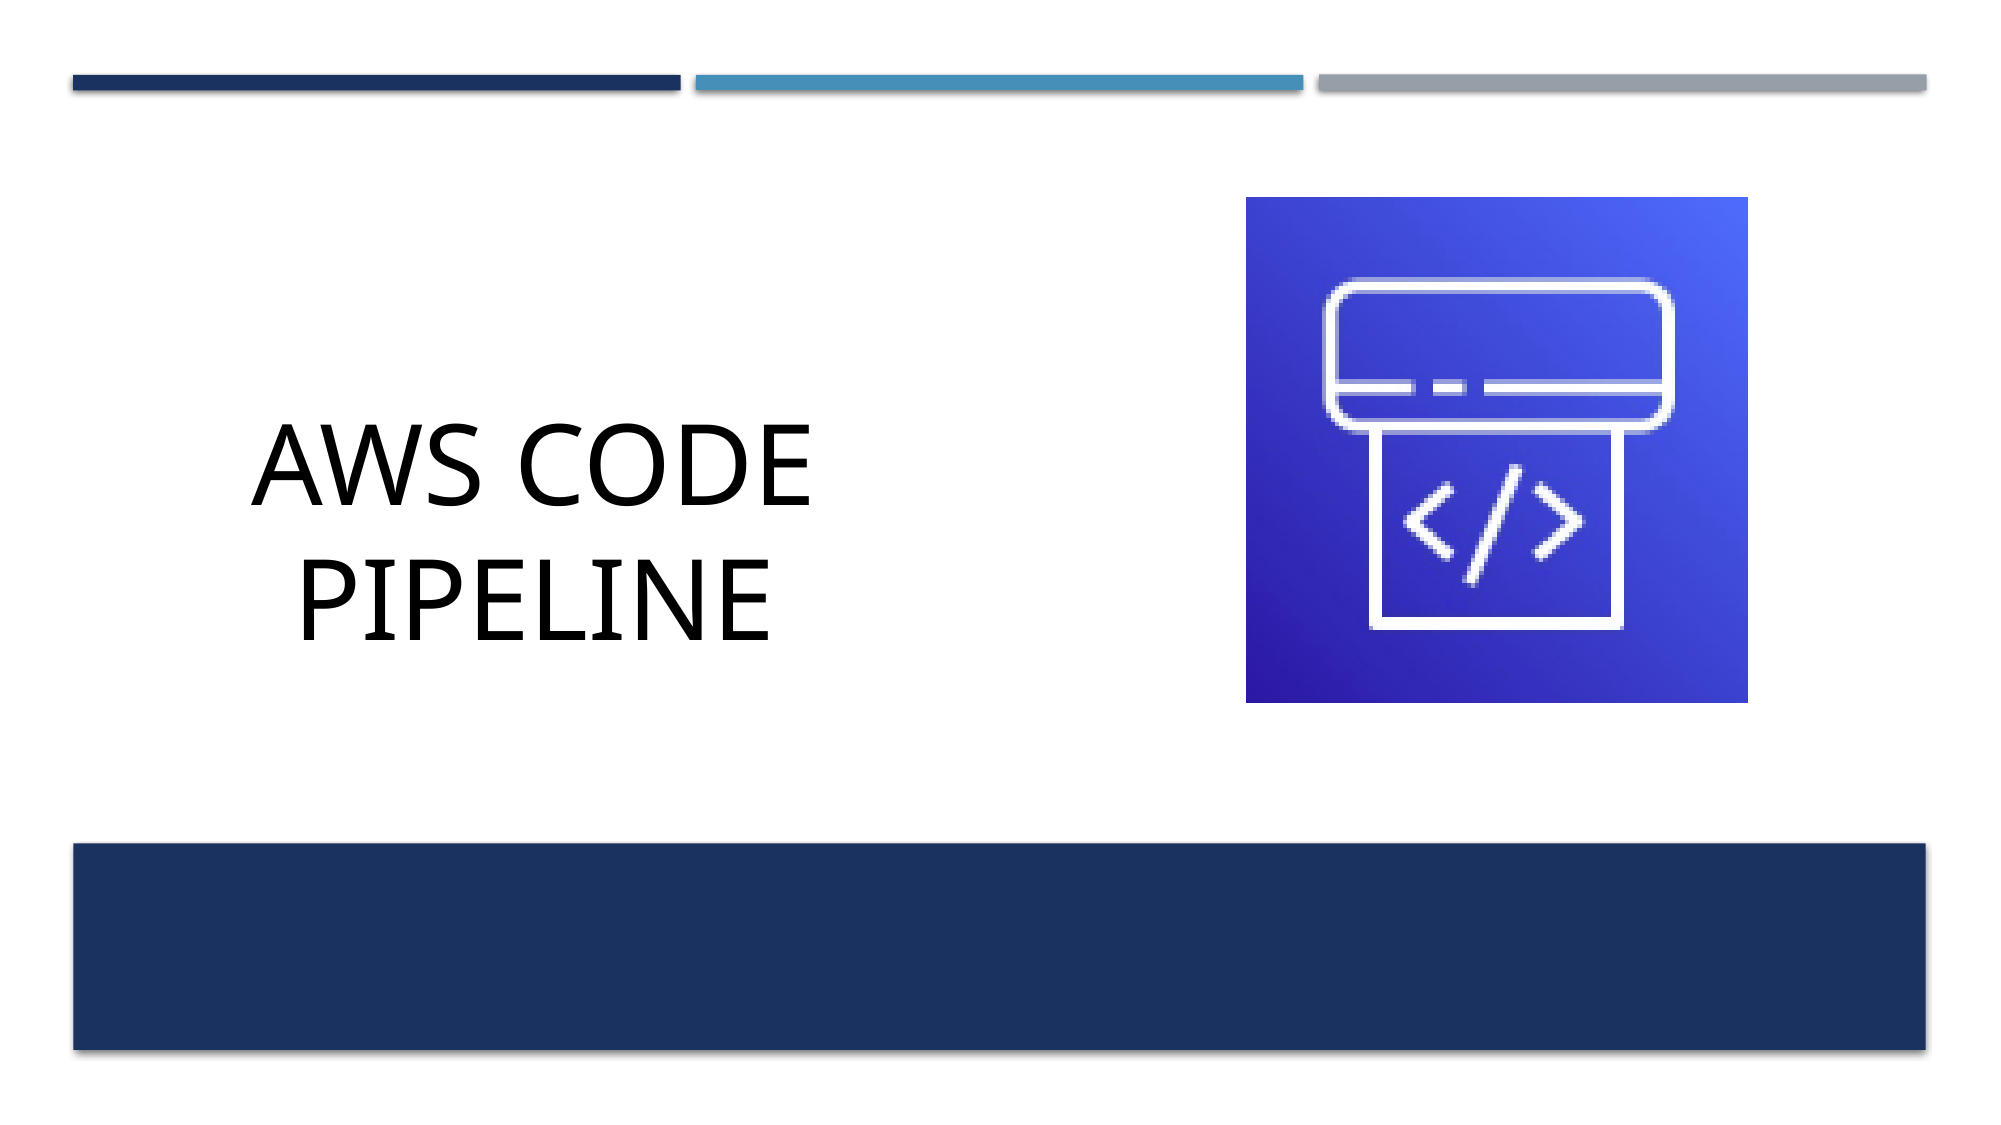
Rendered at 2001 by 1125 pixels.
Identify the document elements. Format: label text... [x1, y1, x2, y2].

picture [1245, 196, 1749, 704]
title AWS Code Pipeline [129, 197, 940, 671]
